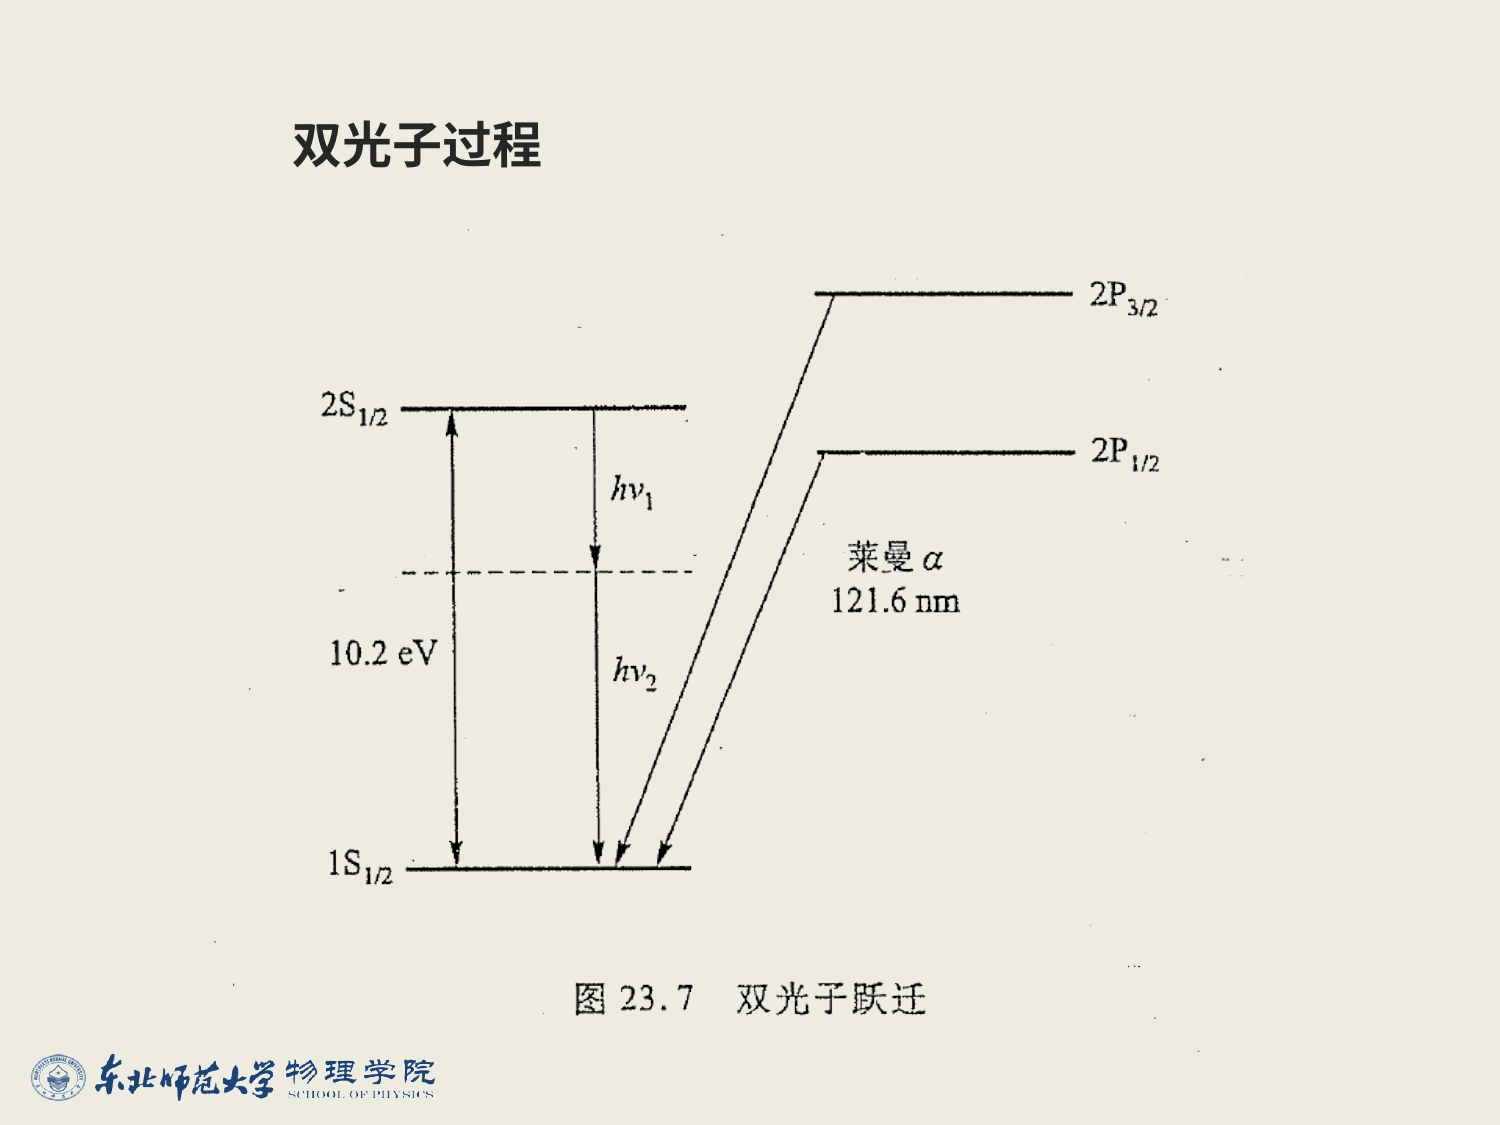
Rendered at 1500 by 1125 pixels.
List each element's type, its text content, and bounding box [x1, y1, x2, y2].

picture [20, 1054, 440, 1101]
picture [180, 207, 1247, 1053]
title 双光子过程 [277, 78, 1359, 209]
